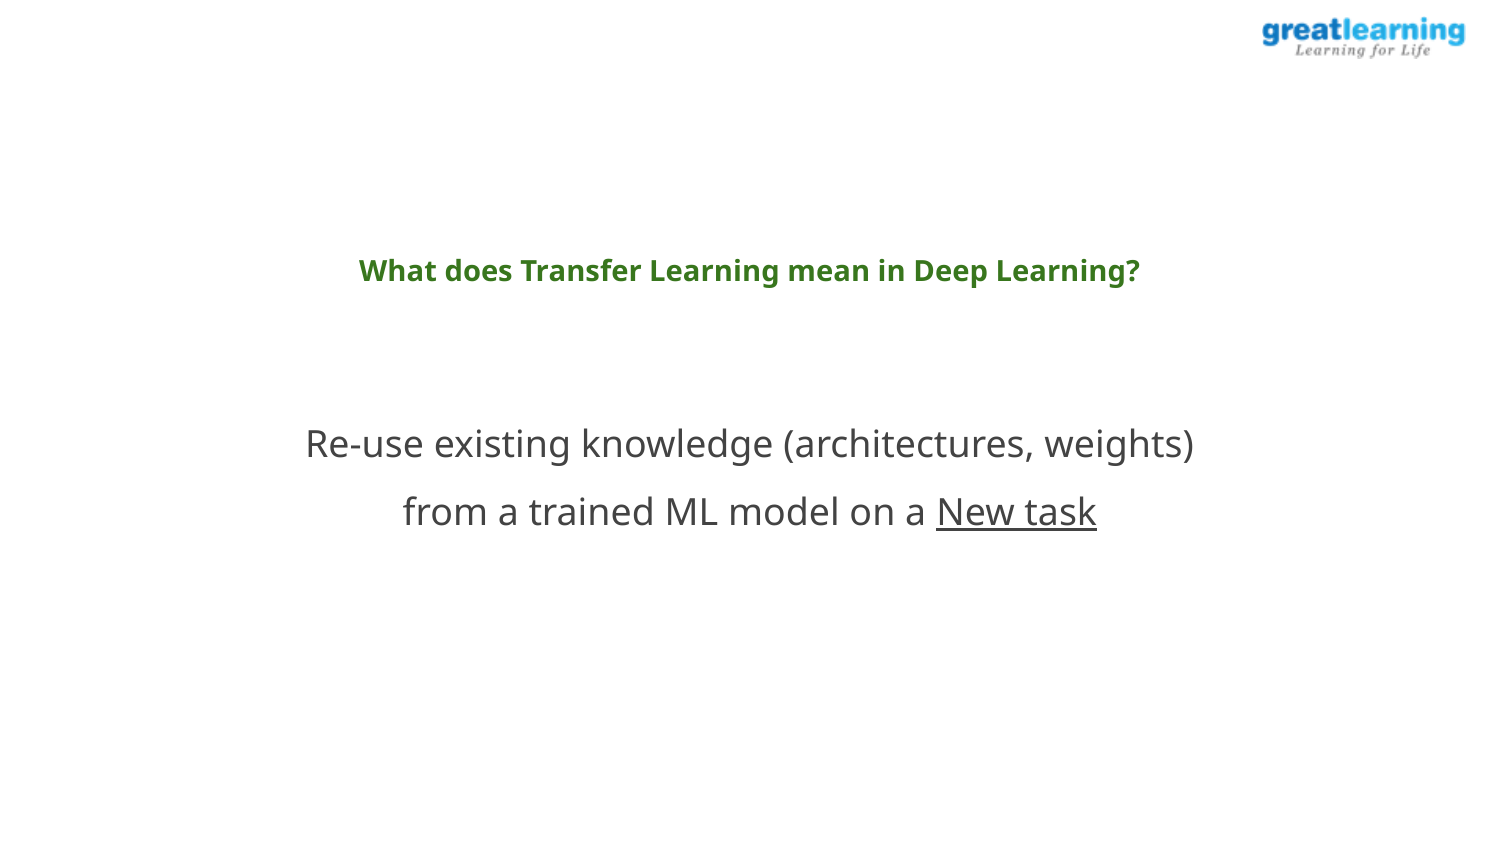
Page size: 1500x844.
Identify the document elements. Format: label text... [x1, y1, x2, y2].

text_box Re-use existing knowledge (architectures, weights) from a trained ML model on a New task [275, 330, 1225, 601]
subtitle What does Transfer Learning mean in Deep Learning? [313, 209, 1187, 330]
picture [1262, 16, 1466, 59]
